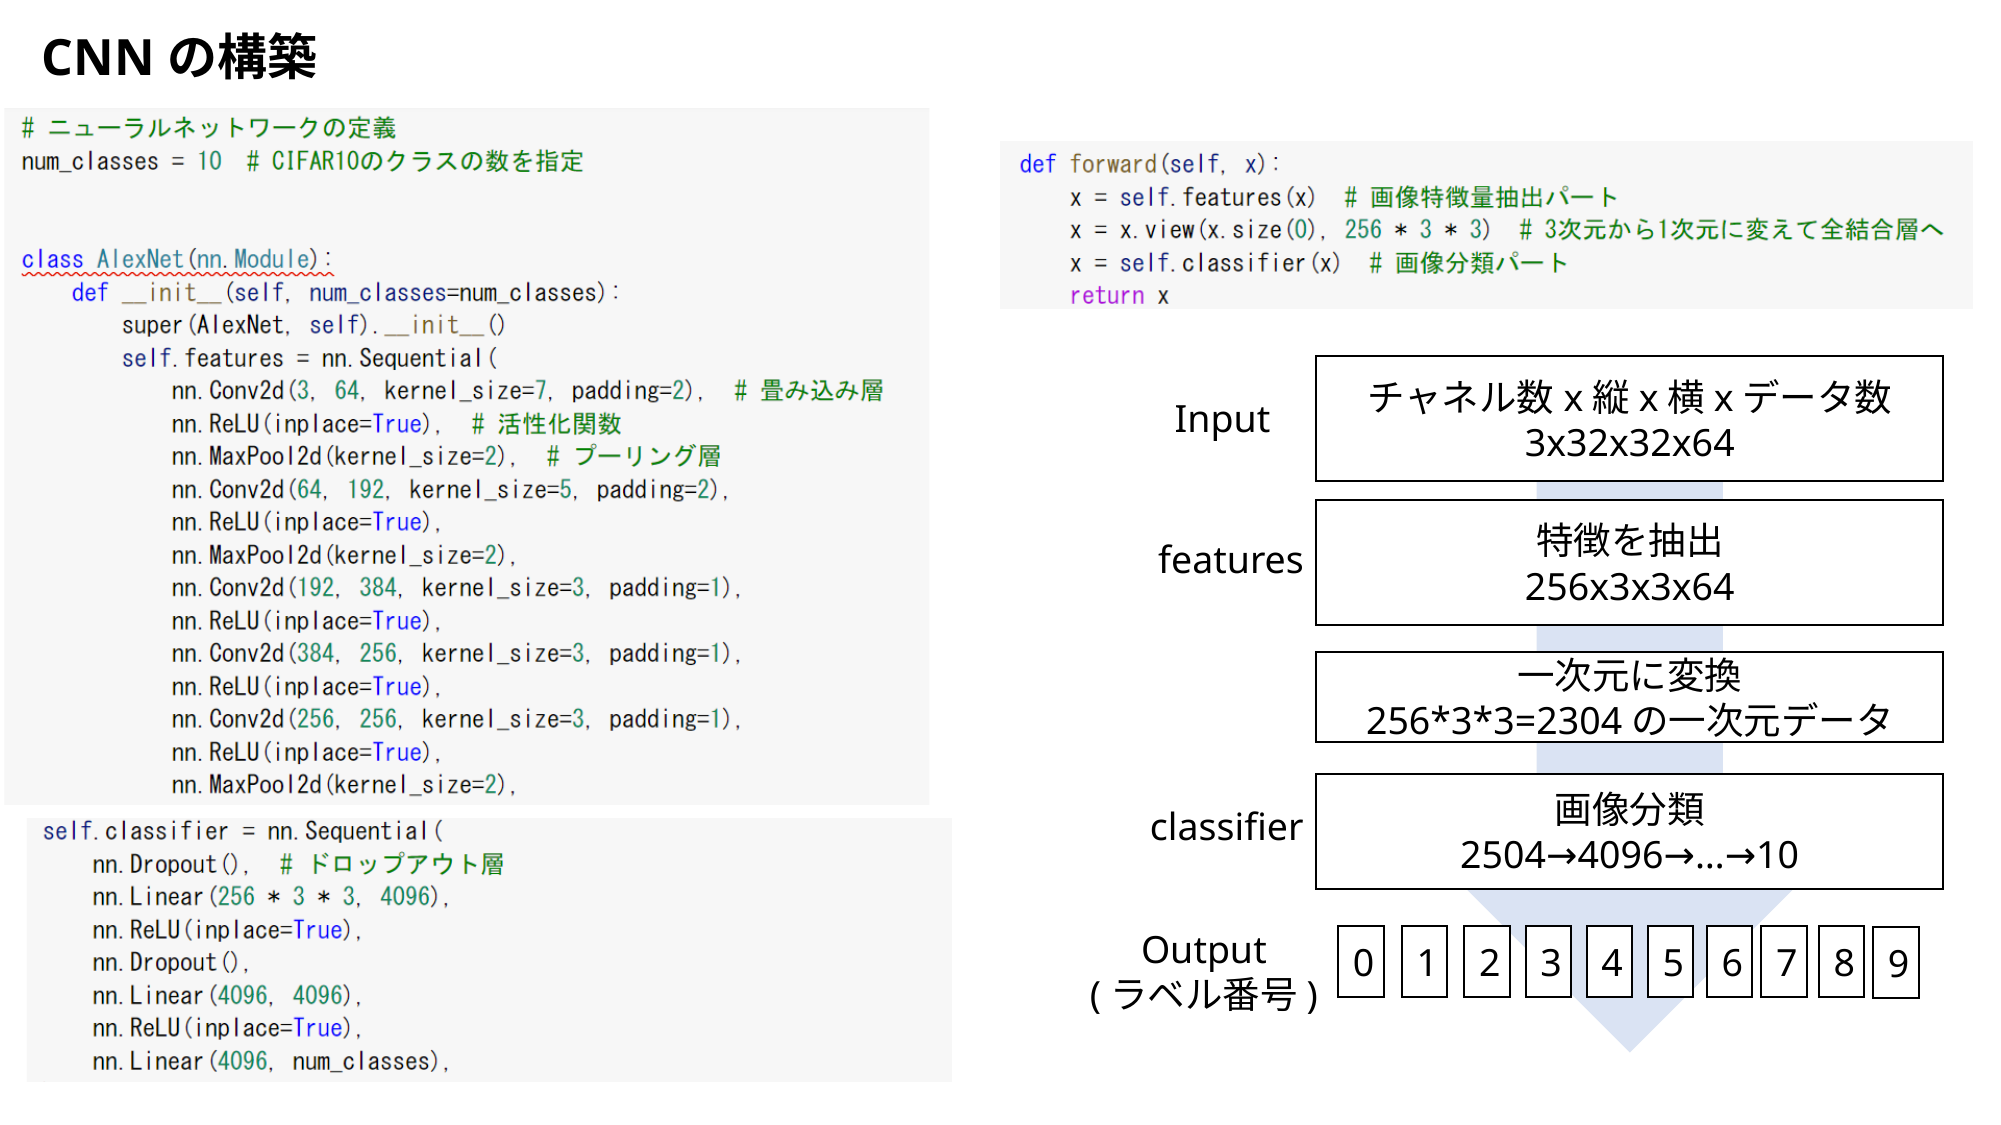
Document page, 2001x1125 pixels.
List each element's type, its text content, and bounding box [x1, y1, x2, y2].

picture [1000, 141, 1974, 309]
text_box 画像分類 2504→4096→…→10 [1315, 773, 1944, 890]
text_box [1534, 743, 1726, 773]
text_box 1 [1401, 925, 1448, 998]
text_box [1534, 482, 1726, 499]
text_box classifier [1135, 795, 1315, 856]
text_box 6 [1706, 925, 1753, 998]
text_box 8 [1818, 925, 1865, 998]
text_box 3 [1525, 925, 1572, 998]
text_box CNNの構築 [26, 17, 1194, 93]
text_box 4 [1586, 925, 1633, 998]
text_box [1534, 626, 1726, 651]
text_box Input [1159, 387, 1294, 448]
picture [4, 108, 930, 805]
text_box 一次元に変換 256*3*3=2304の一次元データ [1315, 651, 1944, 743]
text_box features [1143, 529, 1315, 589]
text_box Output (ラベル番号) [1070, 918, 1338, 1024]
text_box 特徴を抽出 256x3x3x64 [1315, 499, 1944, 626]
text_box [1464, 890, 1796, 1056]
picture [26, 818, 952, 1082]
text_box 7 [1760, 925, 1808, 998]
text_box 0 [1338, 925, 1385, 998]
text_box 9 [1872, 926, 1920, 999]
text_box 2 [1463, 925, 1511, 998]
text_box チャネル数x縦x横xデータ数 3x32x32x64 [1315, 355, 1944, 482]
text_box 5 [1647, 925, 1694, 998]
